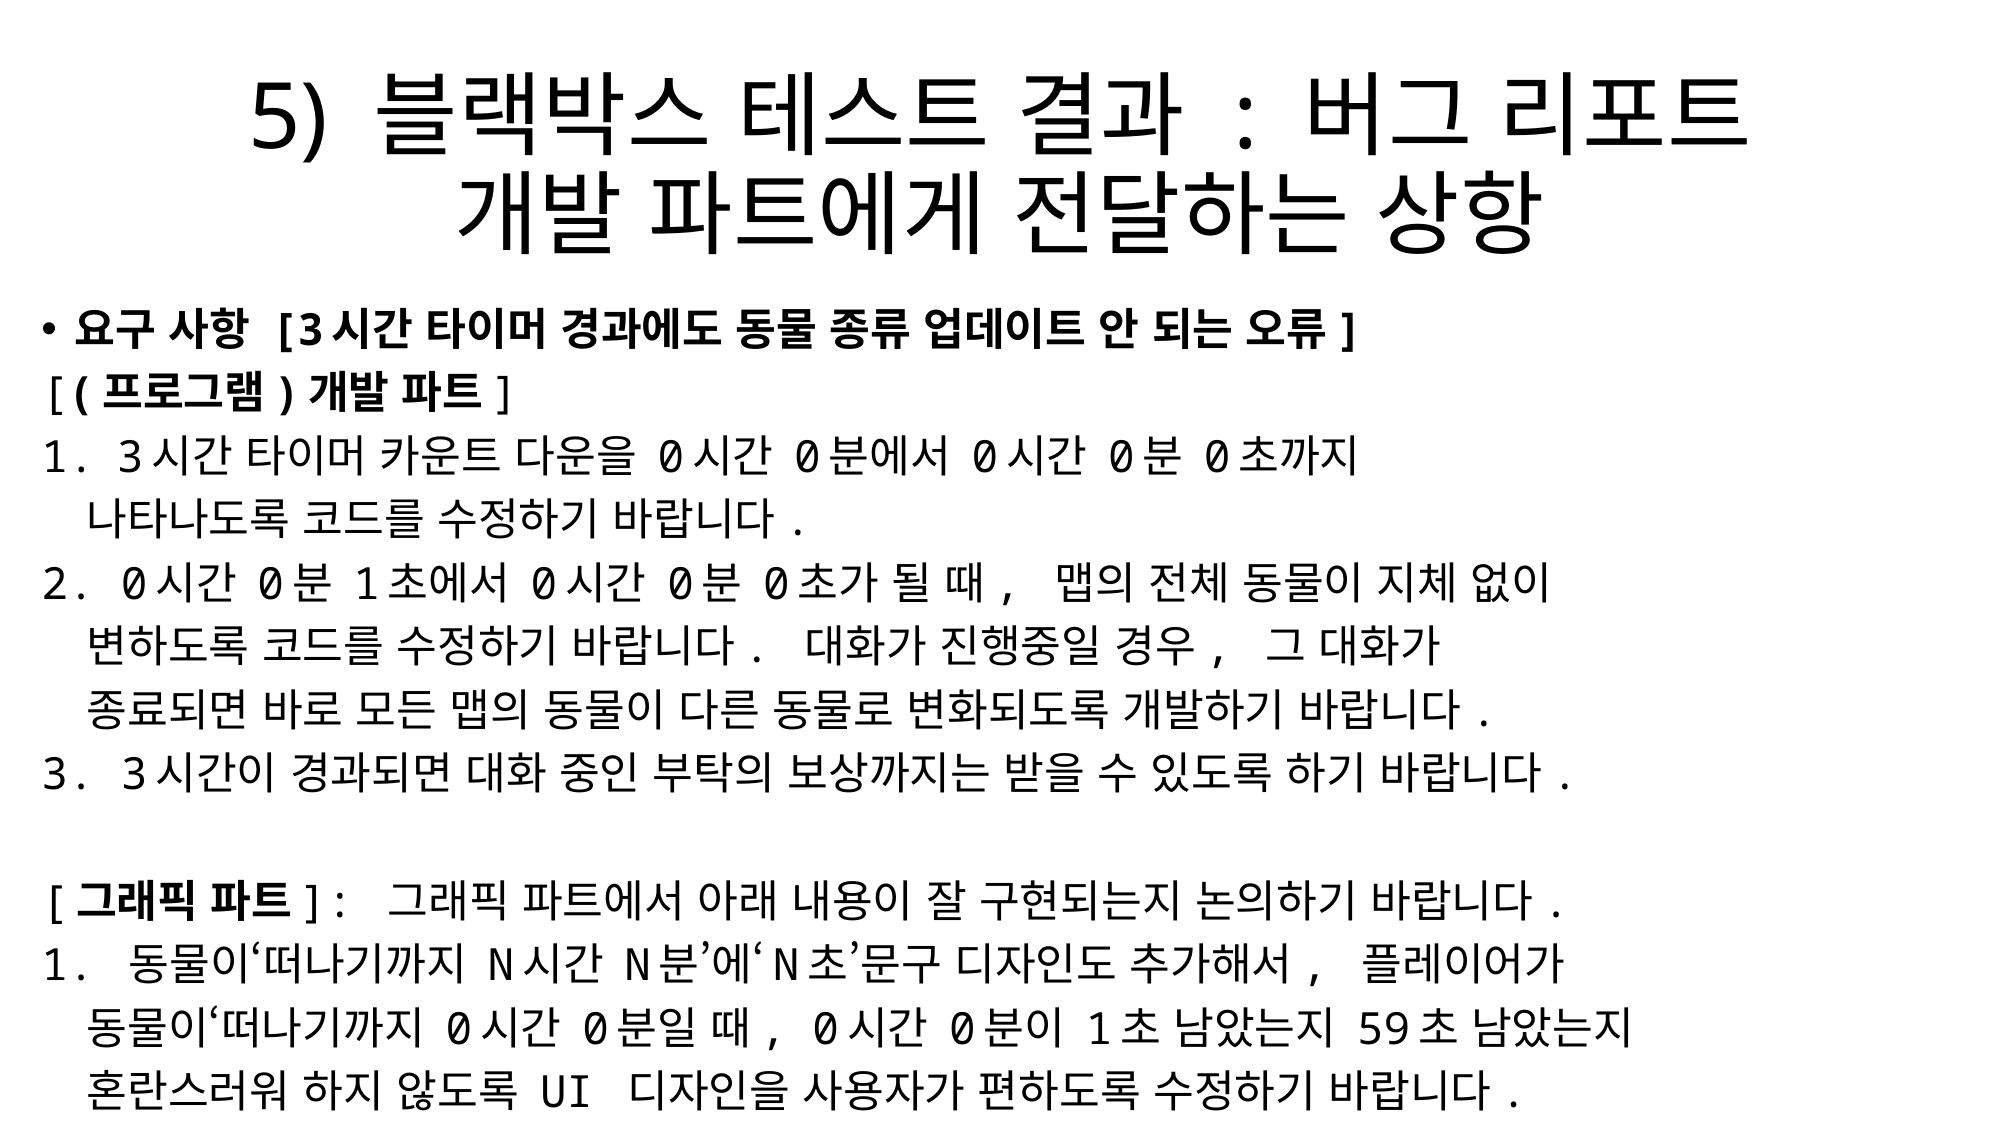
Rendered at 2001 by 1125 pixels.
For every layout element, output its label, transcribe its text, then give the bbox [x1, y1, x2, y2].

list 요구 사항 [3시간 타이머 경과에도 동물 종류 업데이트 안 되는 오류] [(프로그램)개발 파트] 3시간 타이머 카운트 다운을 0시간 0분에서 0시간 0분 0초까지 나타나도록 코드를 수정하기 바랍니다. 2. 0시간 0분 1초에서 0시간 0분 0초가 될 때, 맵의 전체 동물이 지체 없이 변하도록 코드를 수정하기 바랍니다. 대화가 진행중일 경우, 그 대화가 종료되면 바로 모든 맵의 동물이 다른 동물로 변화되도록 개발하기 바랍니다. 3. 3시간이 경과되면 대화 중인 부탁의 보상까지는 받을 수 있도록 하기 바랍니다. [그래픽 파트]: 그래픽 파트에서 아래 내용이 잘 구현되는지 논의하기 바랍니다. 1. 동물이‘떠나기까지 N시간 N분’에‘N초’문구 디자인도 추가해서, 플레이어가 동물이‘떠나기까지 0시간 0분일 때, 0시간 0분이 1초 남았는지 59초 남았는지 혼란스러워 하지 않도록 UI 디자인을 사용자가 편하도록 수정하기 바랍니다. [26, 299, 1977, 1125]
title 5) 블랙박스 테스트 결과 : 버그 리포트 개발 파트에게 전달하는 상항 [137, 59, 1863, 278]
